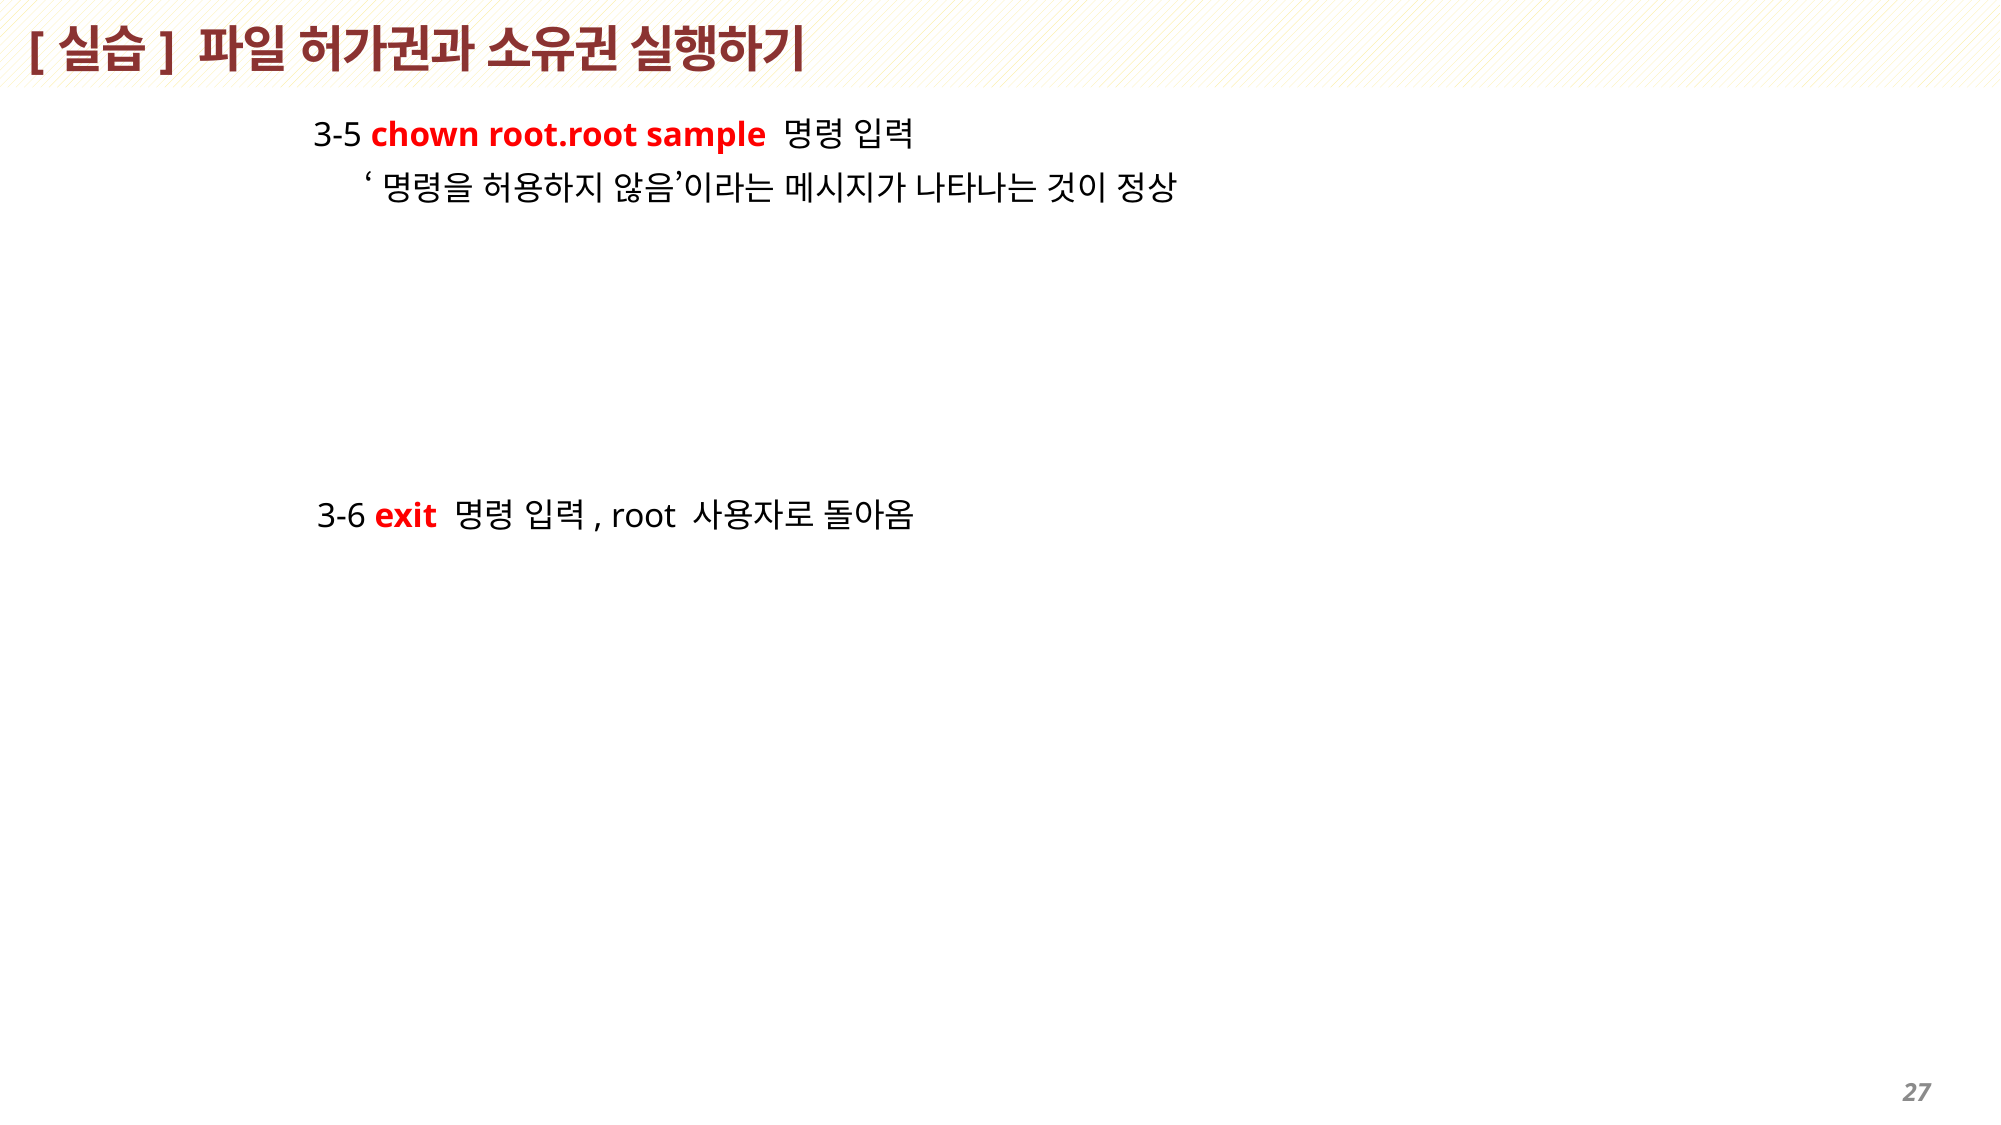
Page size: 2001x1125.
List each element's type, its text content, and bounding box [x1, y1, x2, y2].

list 3-5 chown root.root sample 명령 입력 ‘명령을 허용하지 않음’이라는 메시지가 나타나는 것이 정상 3-6 exit 명령 입력, root 사용자로 돌아옴 [260, 97, 1732, 1028]
title [실습] 파일 허가권과 소유권 실행하기 [13, 8, 1717, 87]
